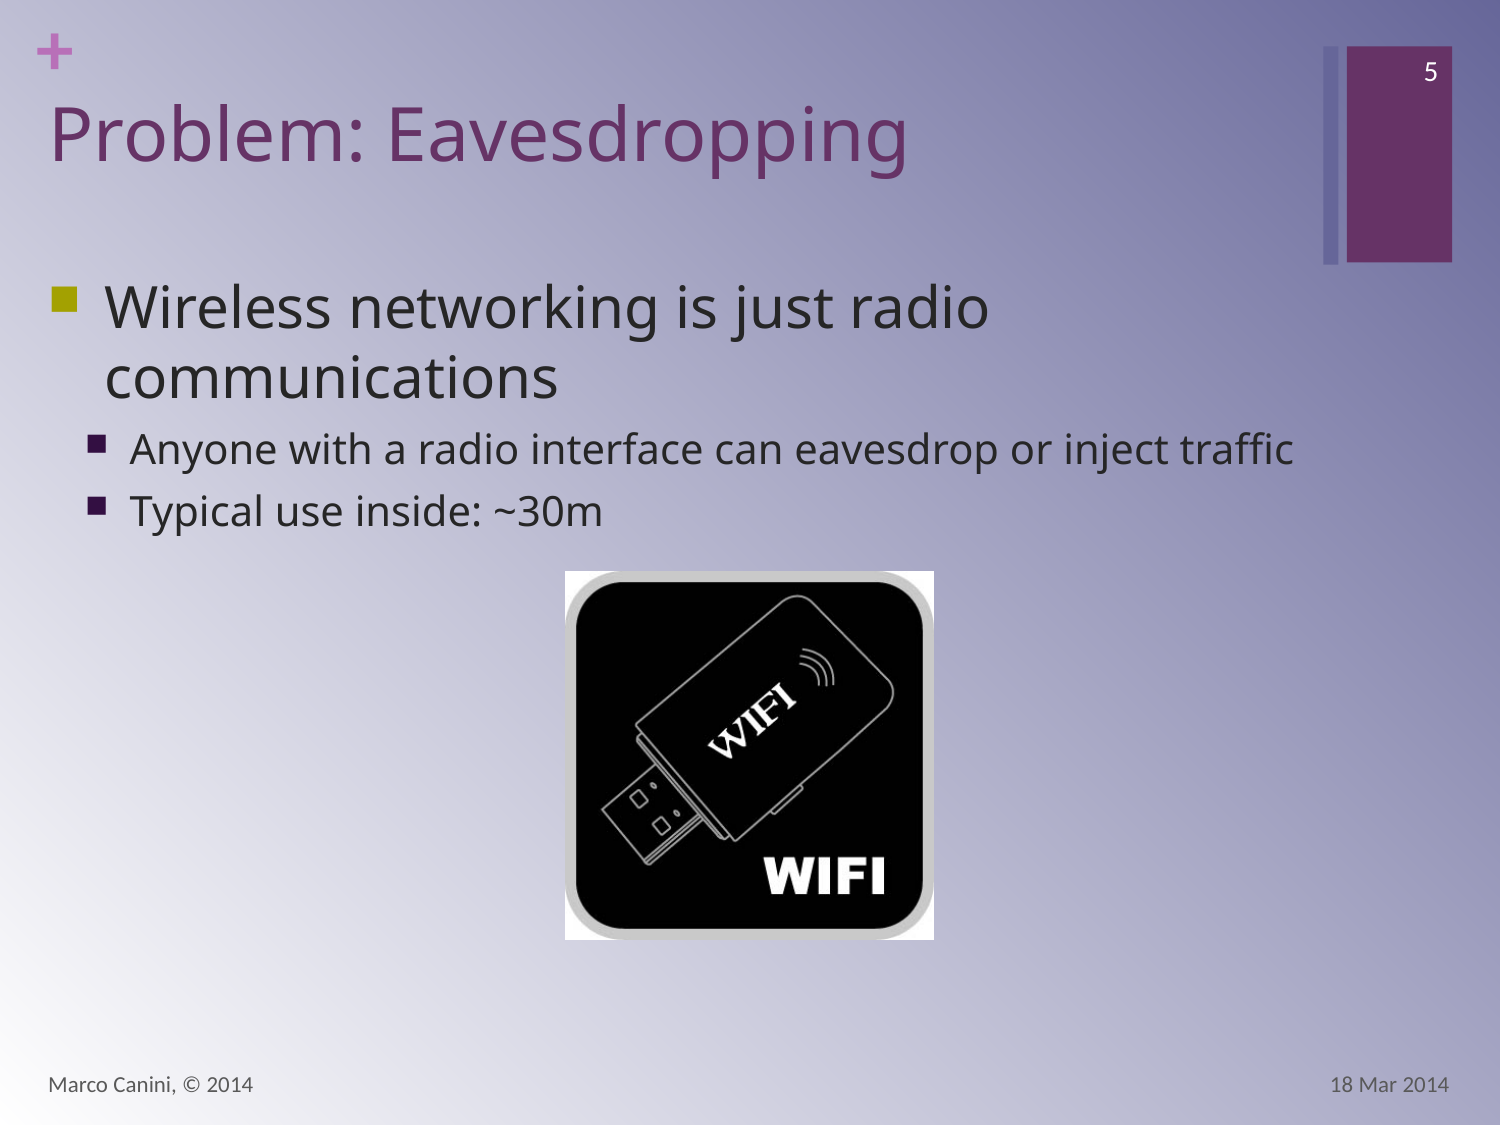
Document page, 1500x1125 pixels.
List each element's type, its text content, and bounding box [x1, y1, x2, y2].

list Wireless networking is just radio communications Anyone with a radio interface can eavesdrop or inject traffic Typical use inside: ~30m [33, 262, 1465, 1054]
picture [565, 570, 935, 940]
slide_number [1114, 1053, 1465, 1114]
footer Marco Canini, © 2014 [33, 1053, 1038, 1114]
title Problem: Eavesdropping [33, 79, 1322, 262]
slide_number 5 [1362, 39, 1454, 100]
